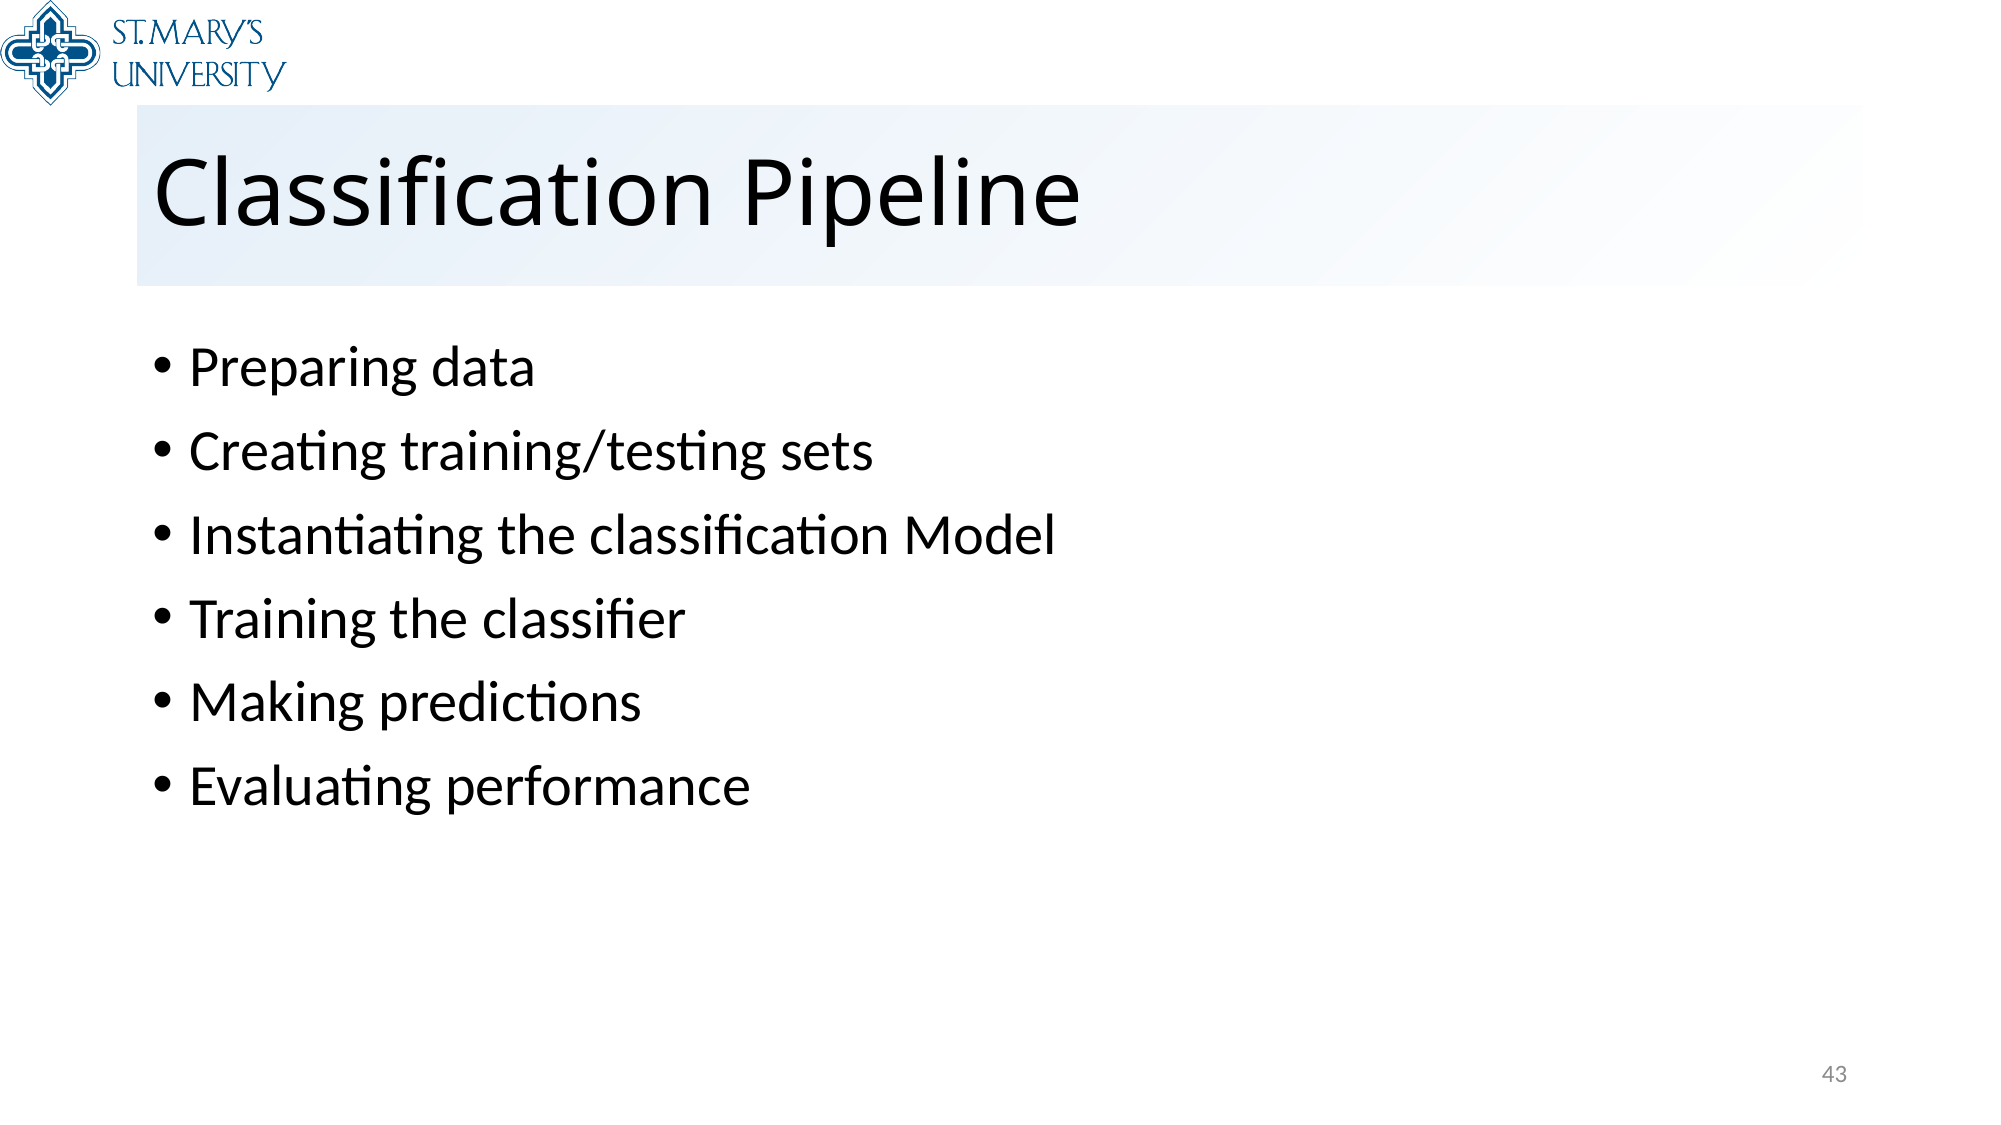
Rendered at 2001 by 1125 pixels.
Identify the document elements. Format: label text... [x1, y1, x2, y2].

picture [0, 0, 287, 106]
list Preparing data Creating training/testing sets Instantiating the classification Model Training the classifier Making predictions Evaluating performance [137, 328, 1863, 1043]
title Classification Pipeline [137, 105, 1863, 286]
slide_number 43 [1412, 1042, 1863, 1103]
